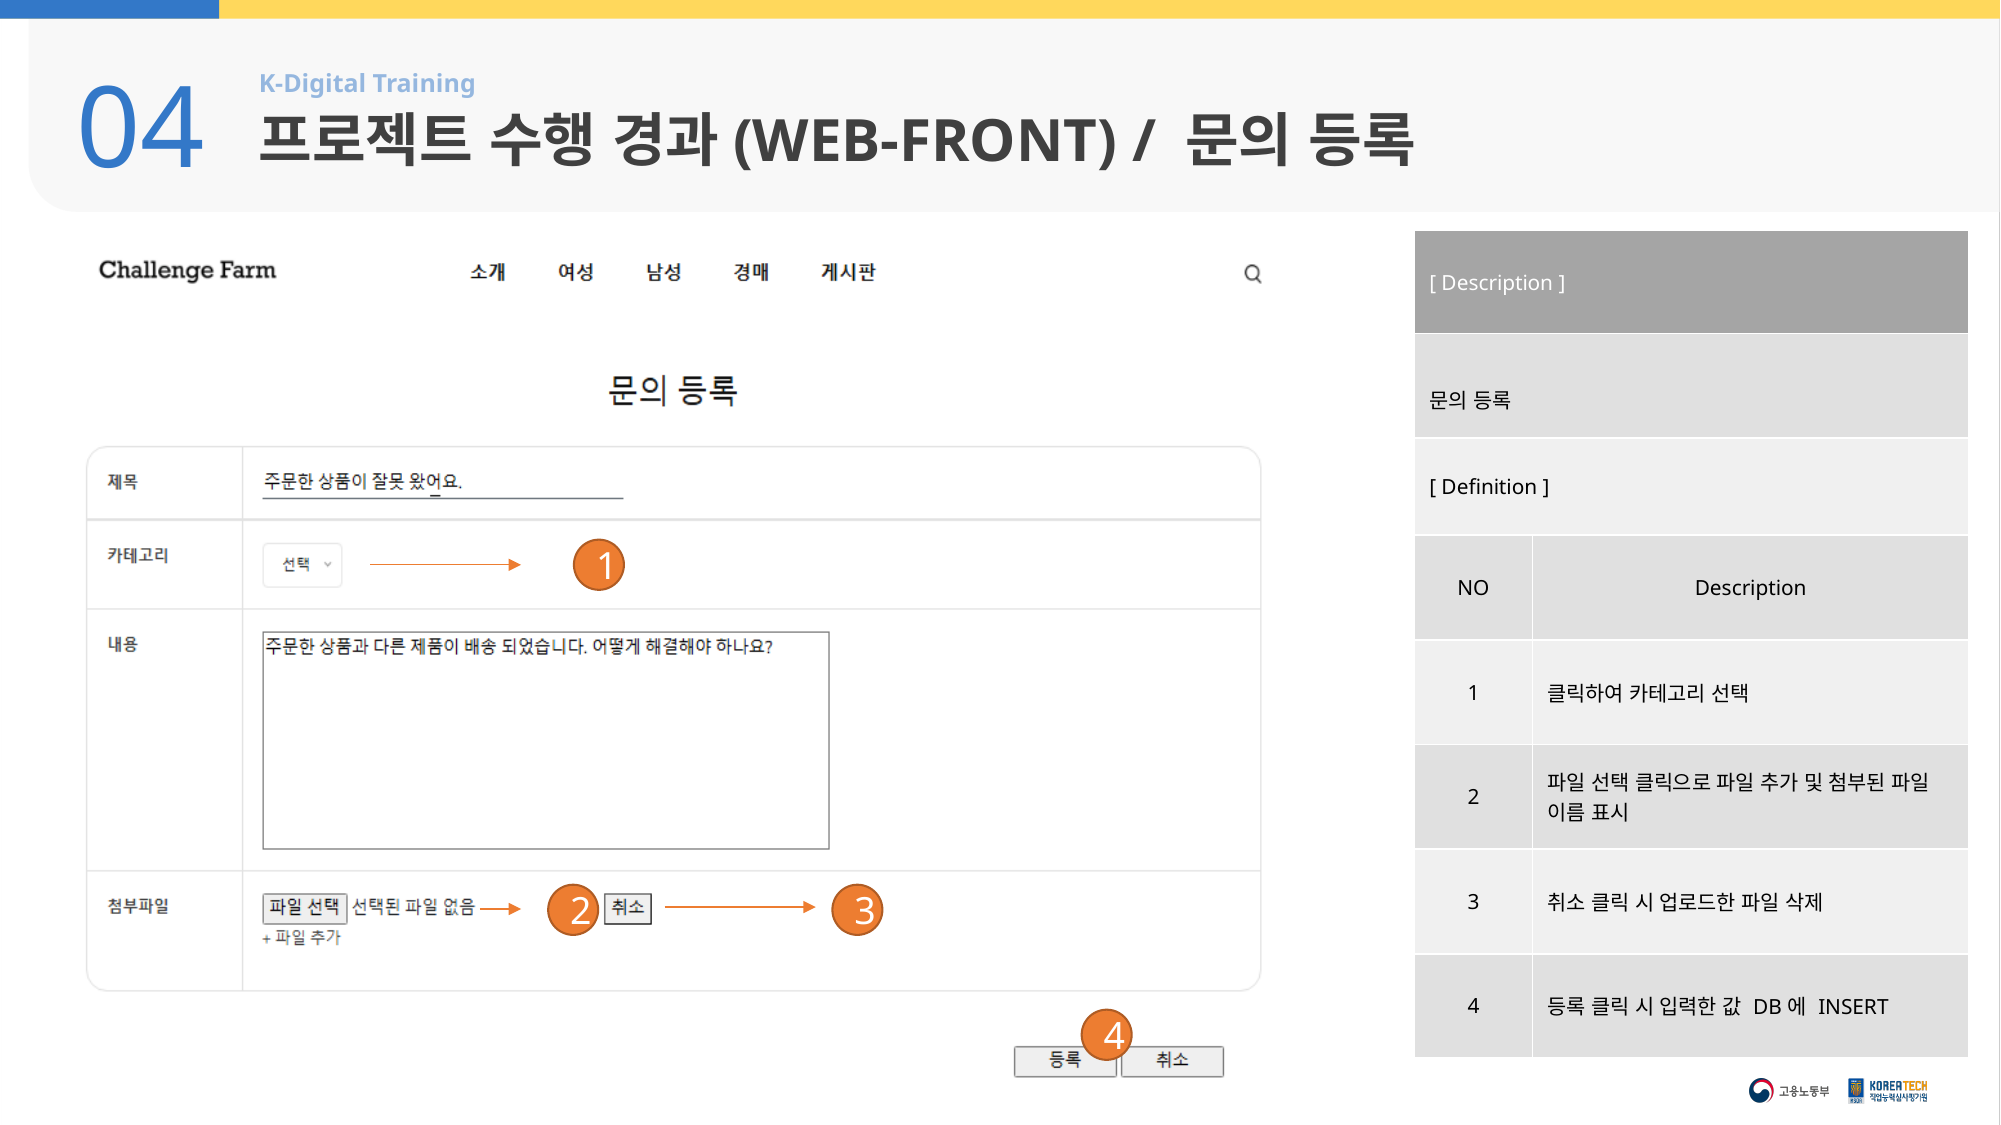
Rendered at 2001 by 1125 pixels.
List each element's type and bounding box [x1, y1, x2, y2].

picture [0, 0, 2000, 1125]
text_box [61, 54, 1793, 191]
text_box [1749, 1078, 1927, 1104]
